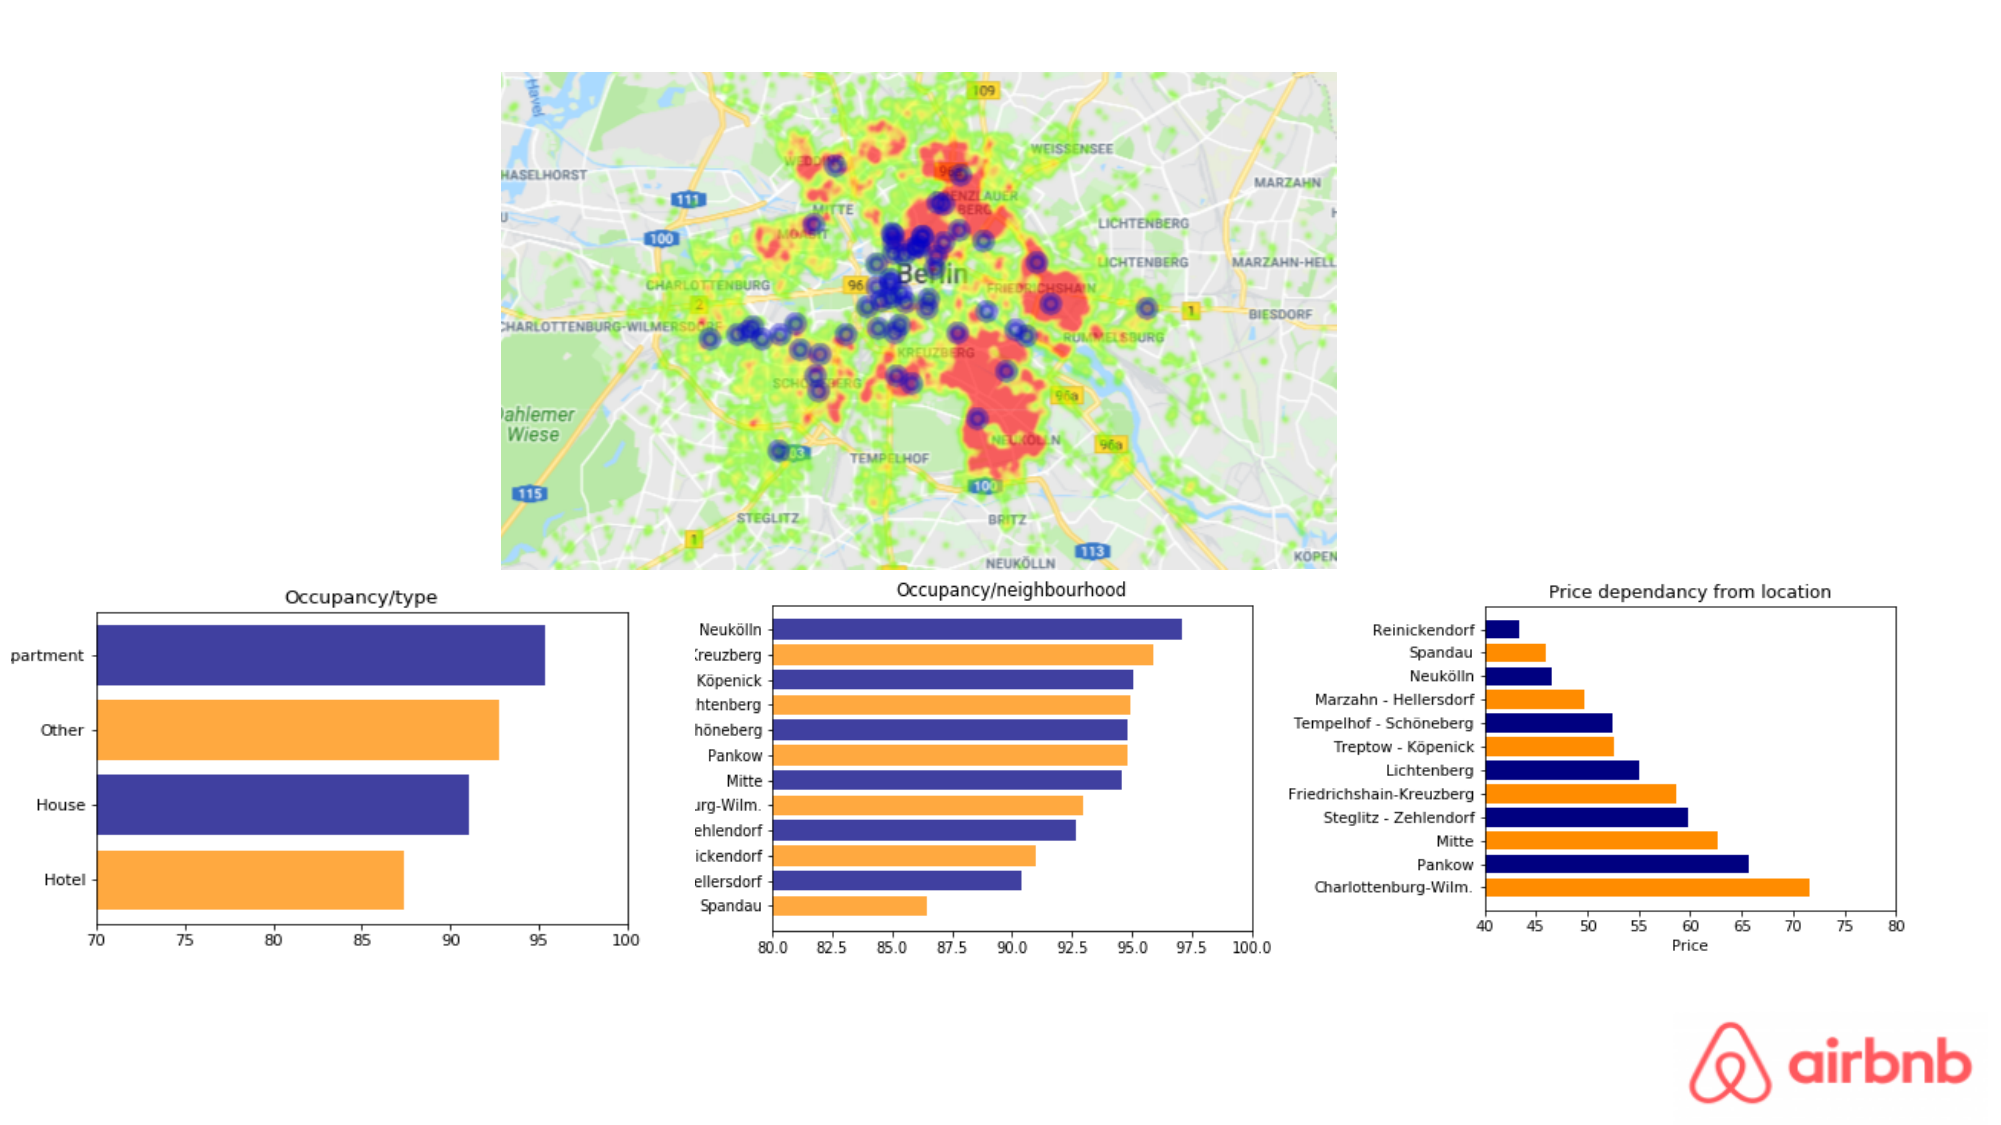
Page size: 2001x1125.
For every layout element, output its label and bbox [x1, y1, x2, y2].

picture [11, 72, 1912, 985]
picture [1657, 1011, 2000, 1125]
